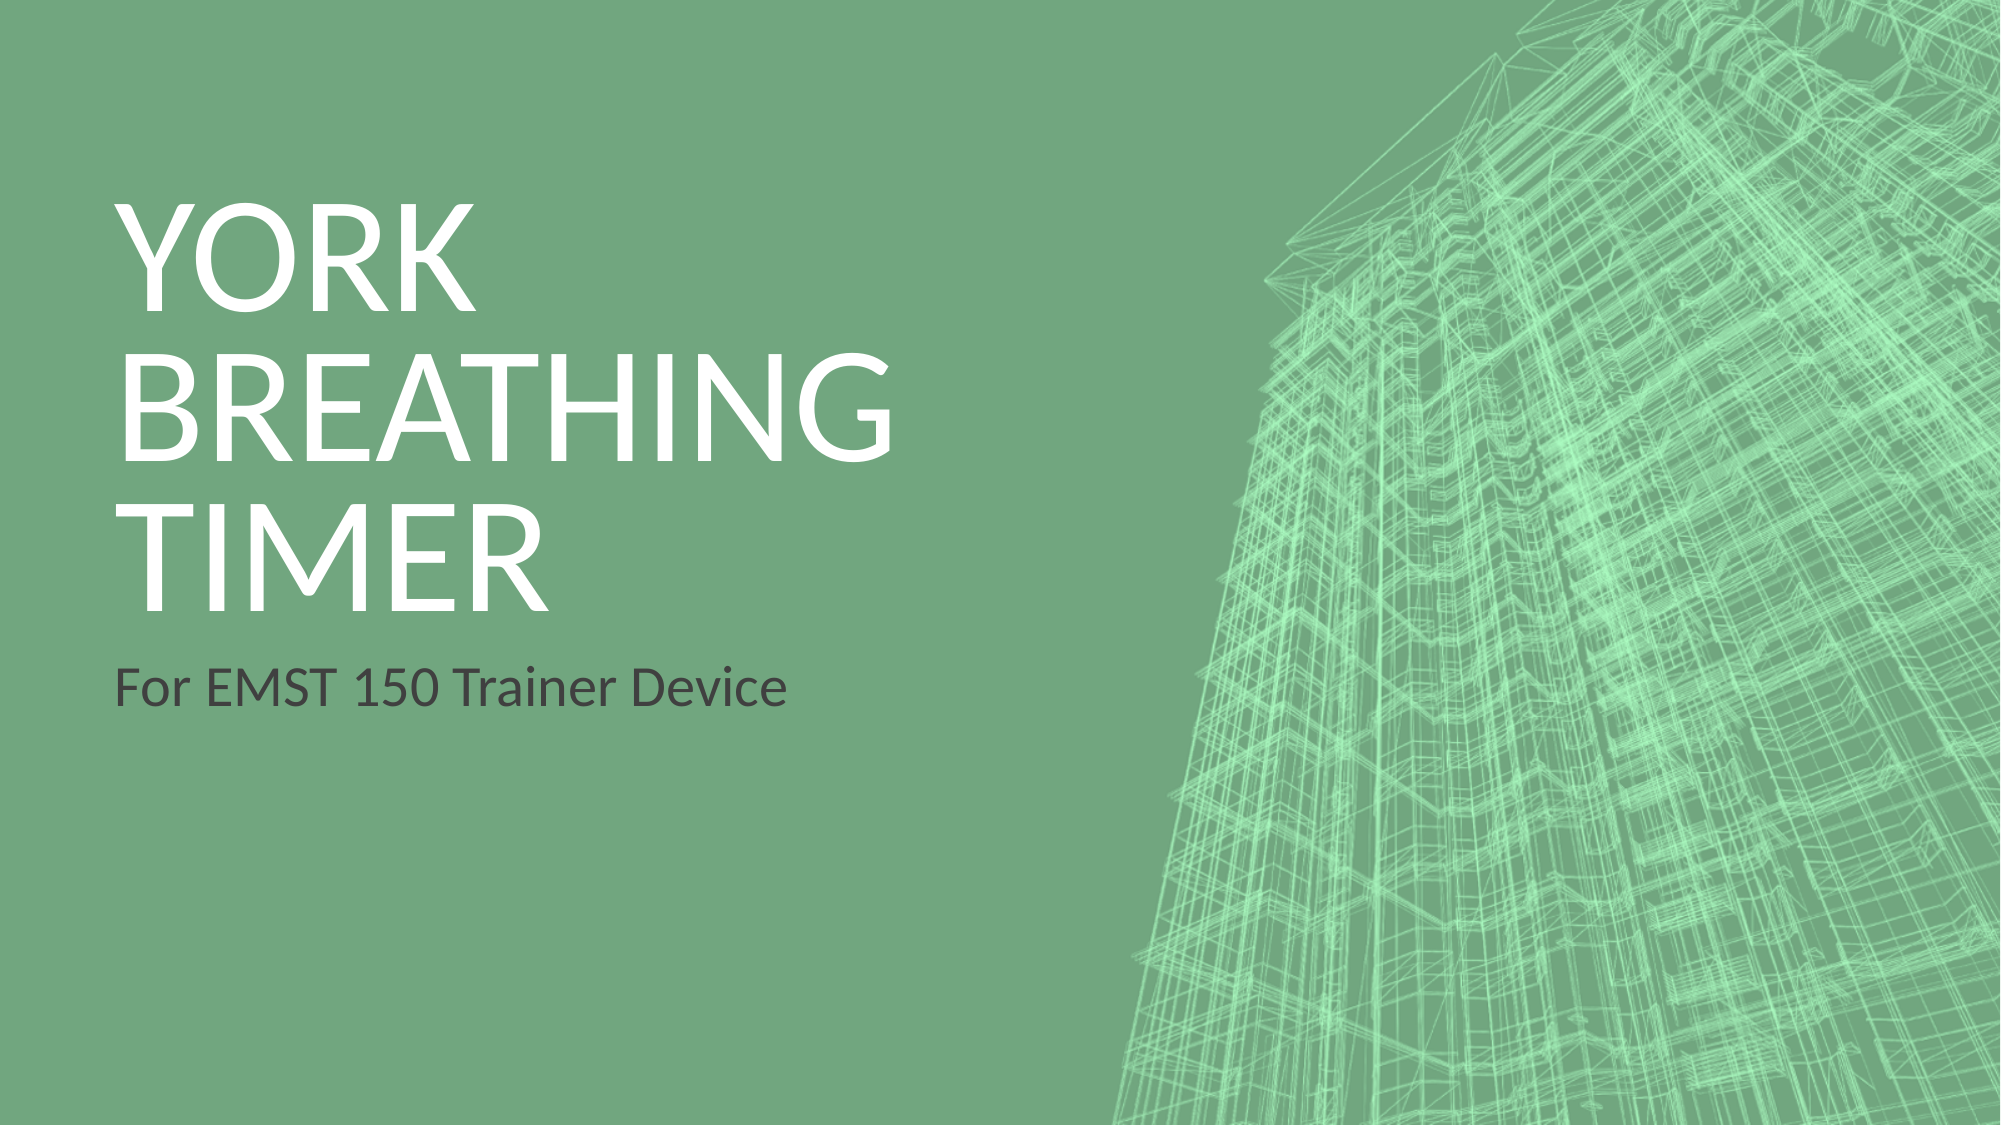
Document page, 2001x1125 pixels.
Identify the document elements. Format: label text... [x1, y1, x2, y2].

title York Breathing Timer [99, 123, 1225, 648]
subtitle For EMST 150 Trainer Device [99, 648, 1225, 829]
